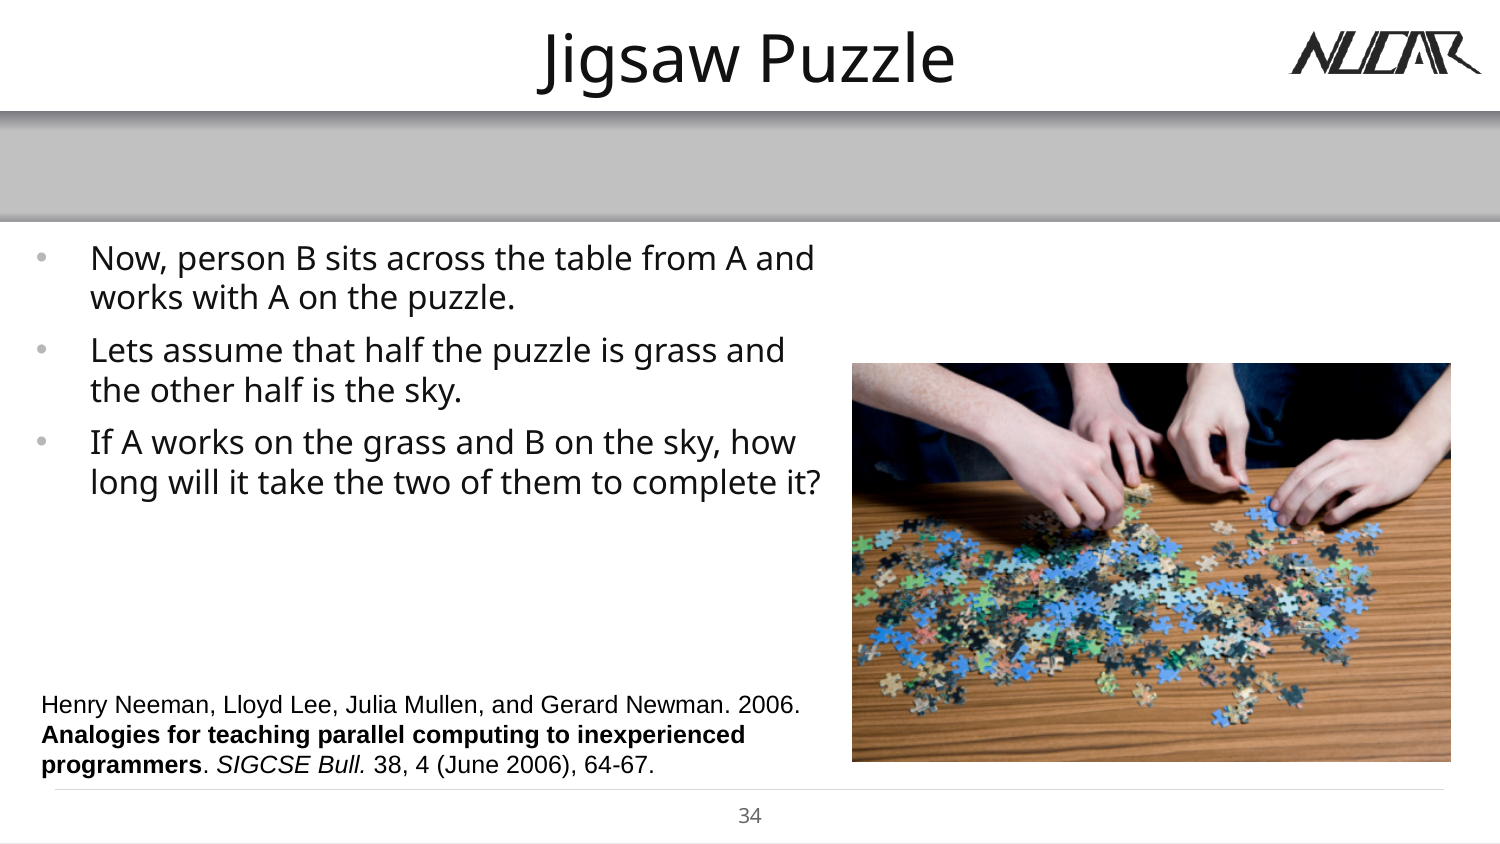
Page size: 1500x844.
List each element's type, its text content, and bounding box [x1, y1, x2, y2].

list Now, person B sits across the table from A and works with A on the puzzle. Lets assume that half the puzzle is grass and the other half is the sky. If A works on the grass and B on the sky, how long will it take the two of them to complete it? [0, 221, 853, 735]
title Jigsaw Puzzle [97, 0, 1403, 111]
slide_number 34 [97, 789, 1403, 844]
picture [852, 363, 1451, 763]
text_box Henry Neeman, Lloyd Lee, Julia Mullen, and Gerard Newman. 2006. Analogies for teaching parallel computing to inexperienced programmers. SIGCSE Bull. 38, 4 (June 2006), 64-67. [26, 681, 827, 786]
